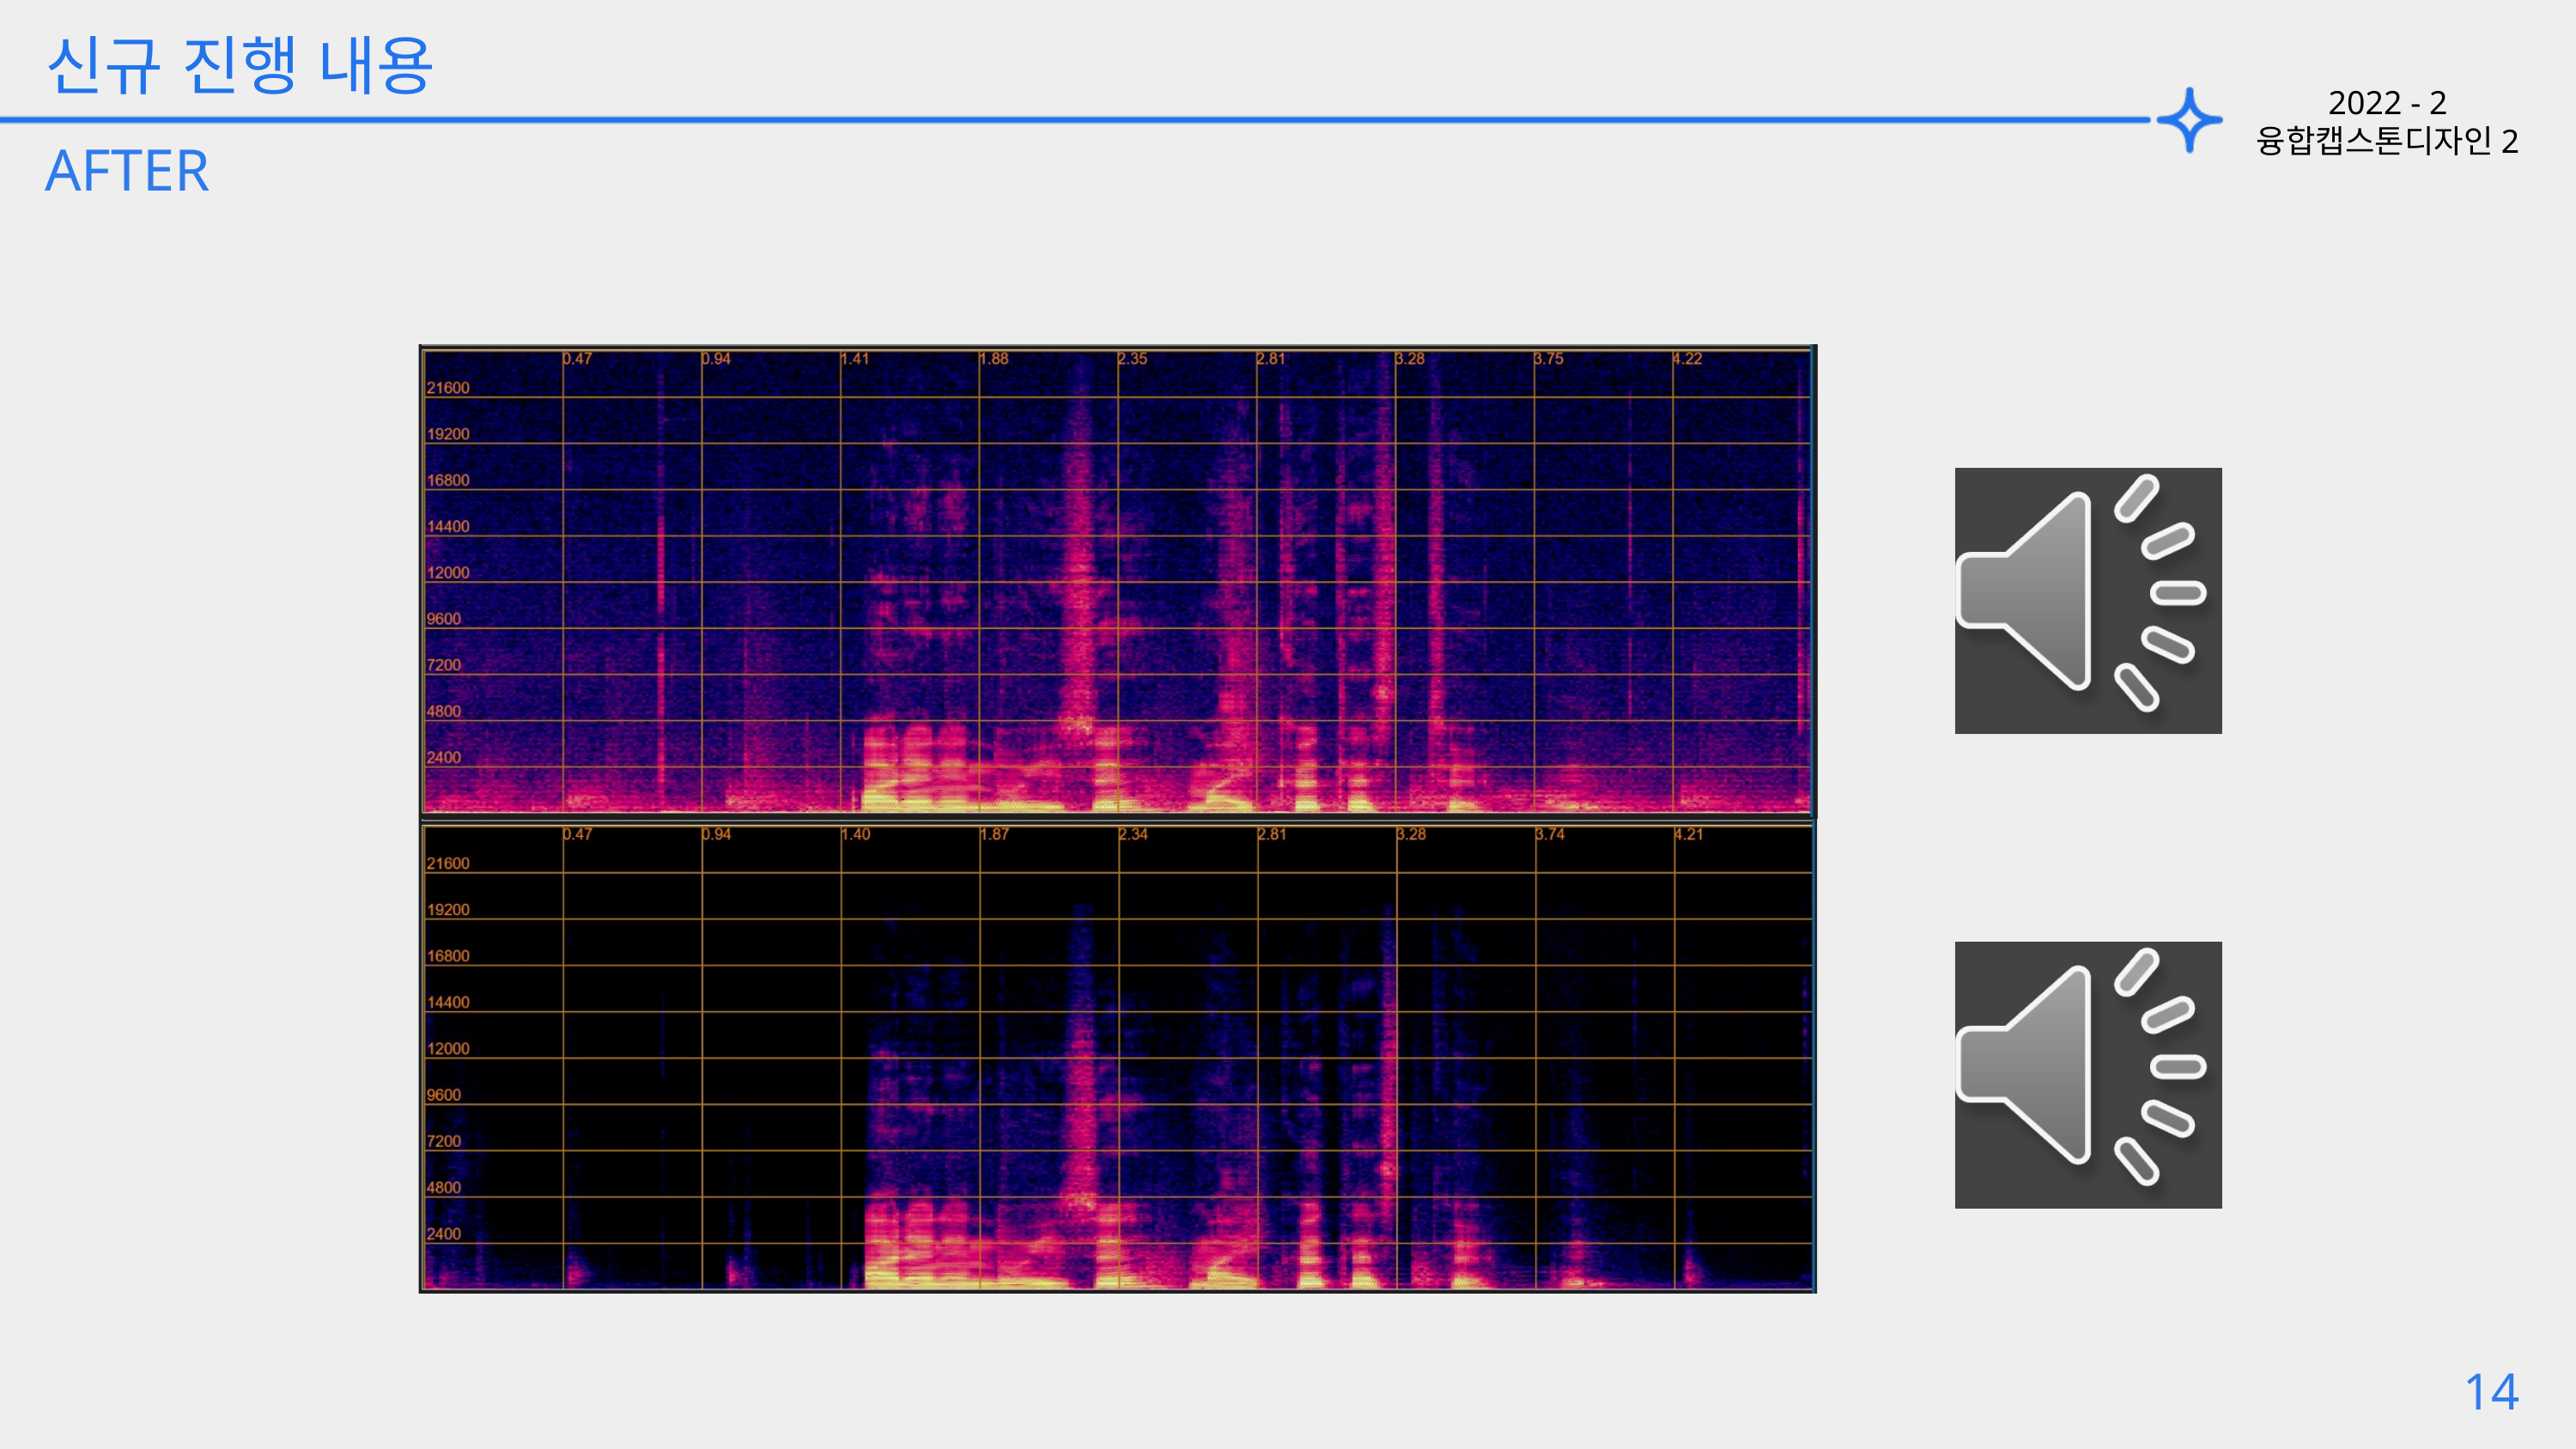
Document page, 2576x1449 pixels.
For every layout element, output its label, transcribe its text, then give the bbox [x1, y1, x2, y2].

picture [418, 344, 1819, 1294]
text_box 신규 진행 내용 [32, 18, 1077, 85]
picture [1953, 466, 2223, 736]
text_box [0, 87, 2223, 155]
text_box 2022 - 2 융합캡스톤디자인2 [2232, 76, 2544, 167]
picture [1953, 940, 2223, 1210]
text_box AFTER [32, 163, 343, 209]
text_box 14 [2233, 1367, 2533, 1420]
